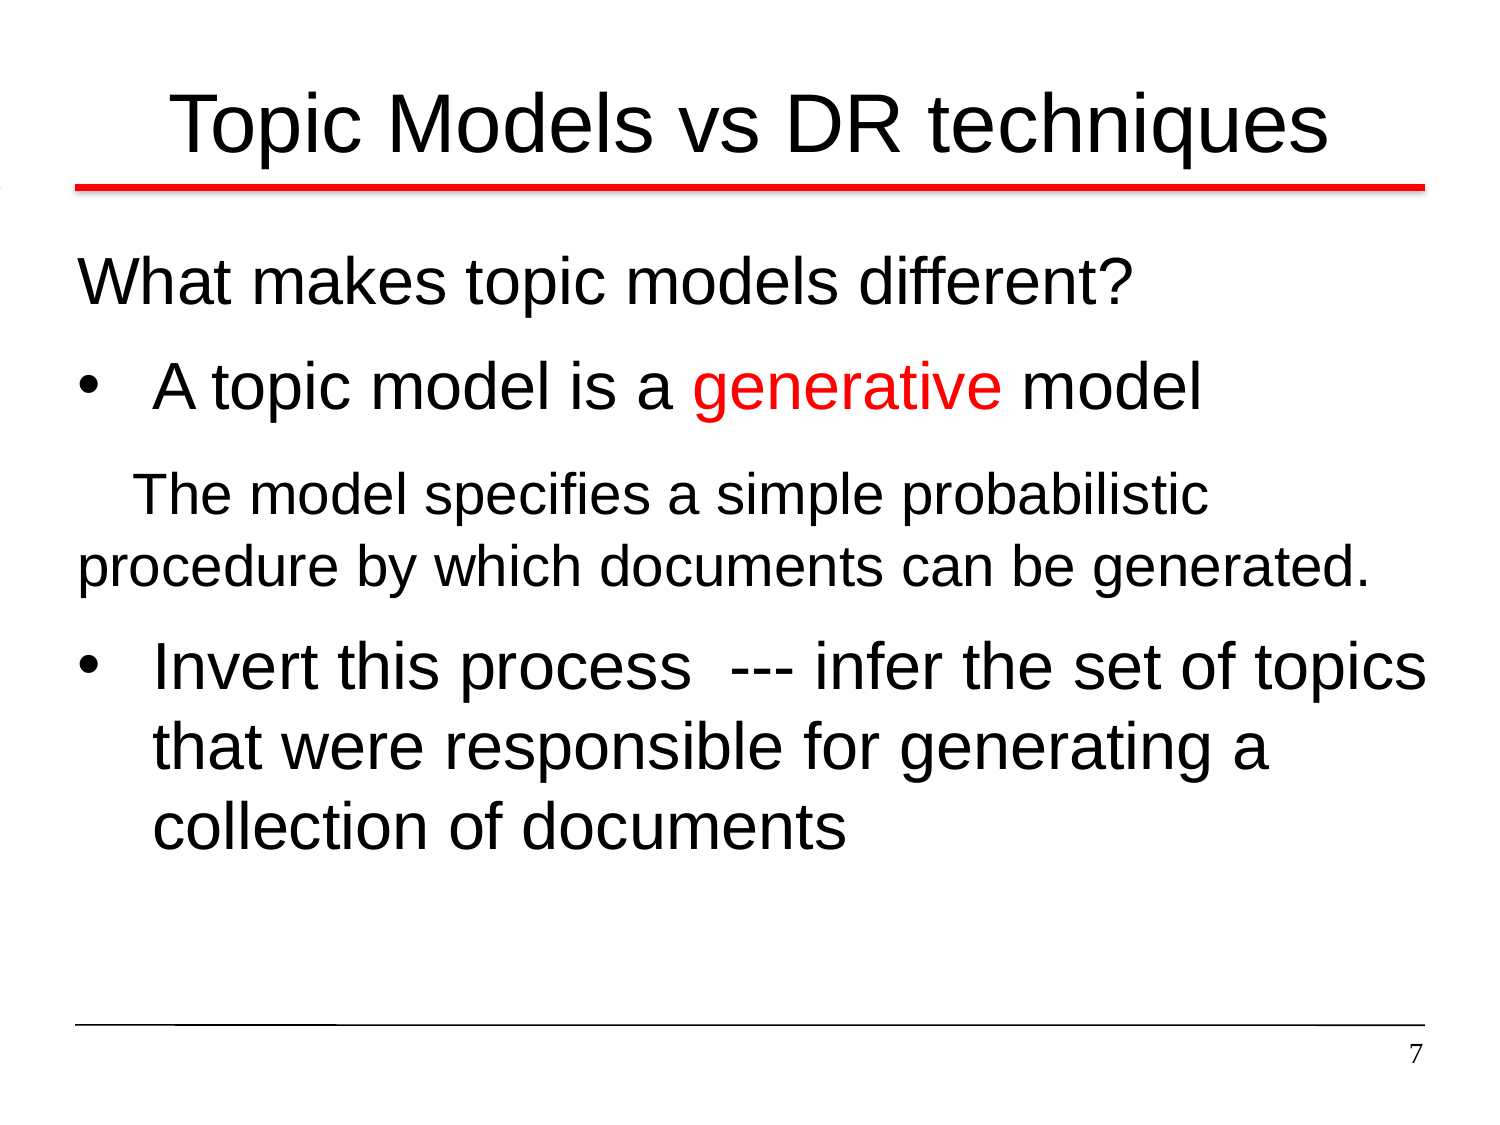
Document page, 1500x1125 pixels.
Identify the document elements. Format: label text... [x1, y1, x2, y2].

text_box What makes topic models different? A topic model is a generative model The model specifies a simple probabilistic procedure by which documents can be generated. Invert this process --- infer the set of topics that were responsible for generating a collection of documents [62, 230, 1474, 871]
title Topic Models vs DR techniques [37, 24, 1463, 213]
text_box 7 [1075, 1037, 1424, 1114]
